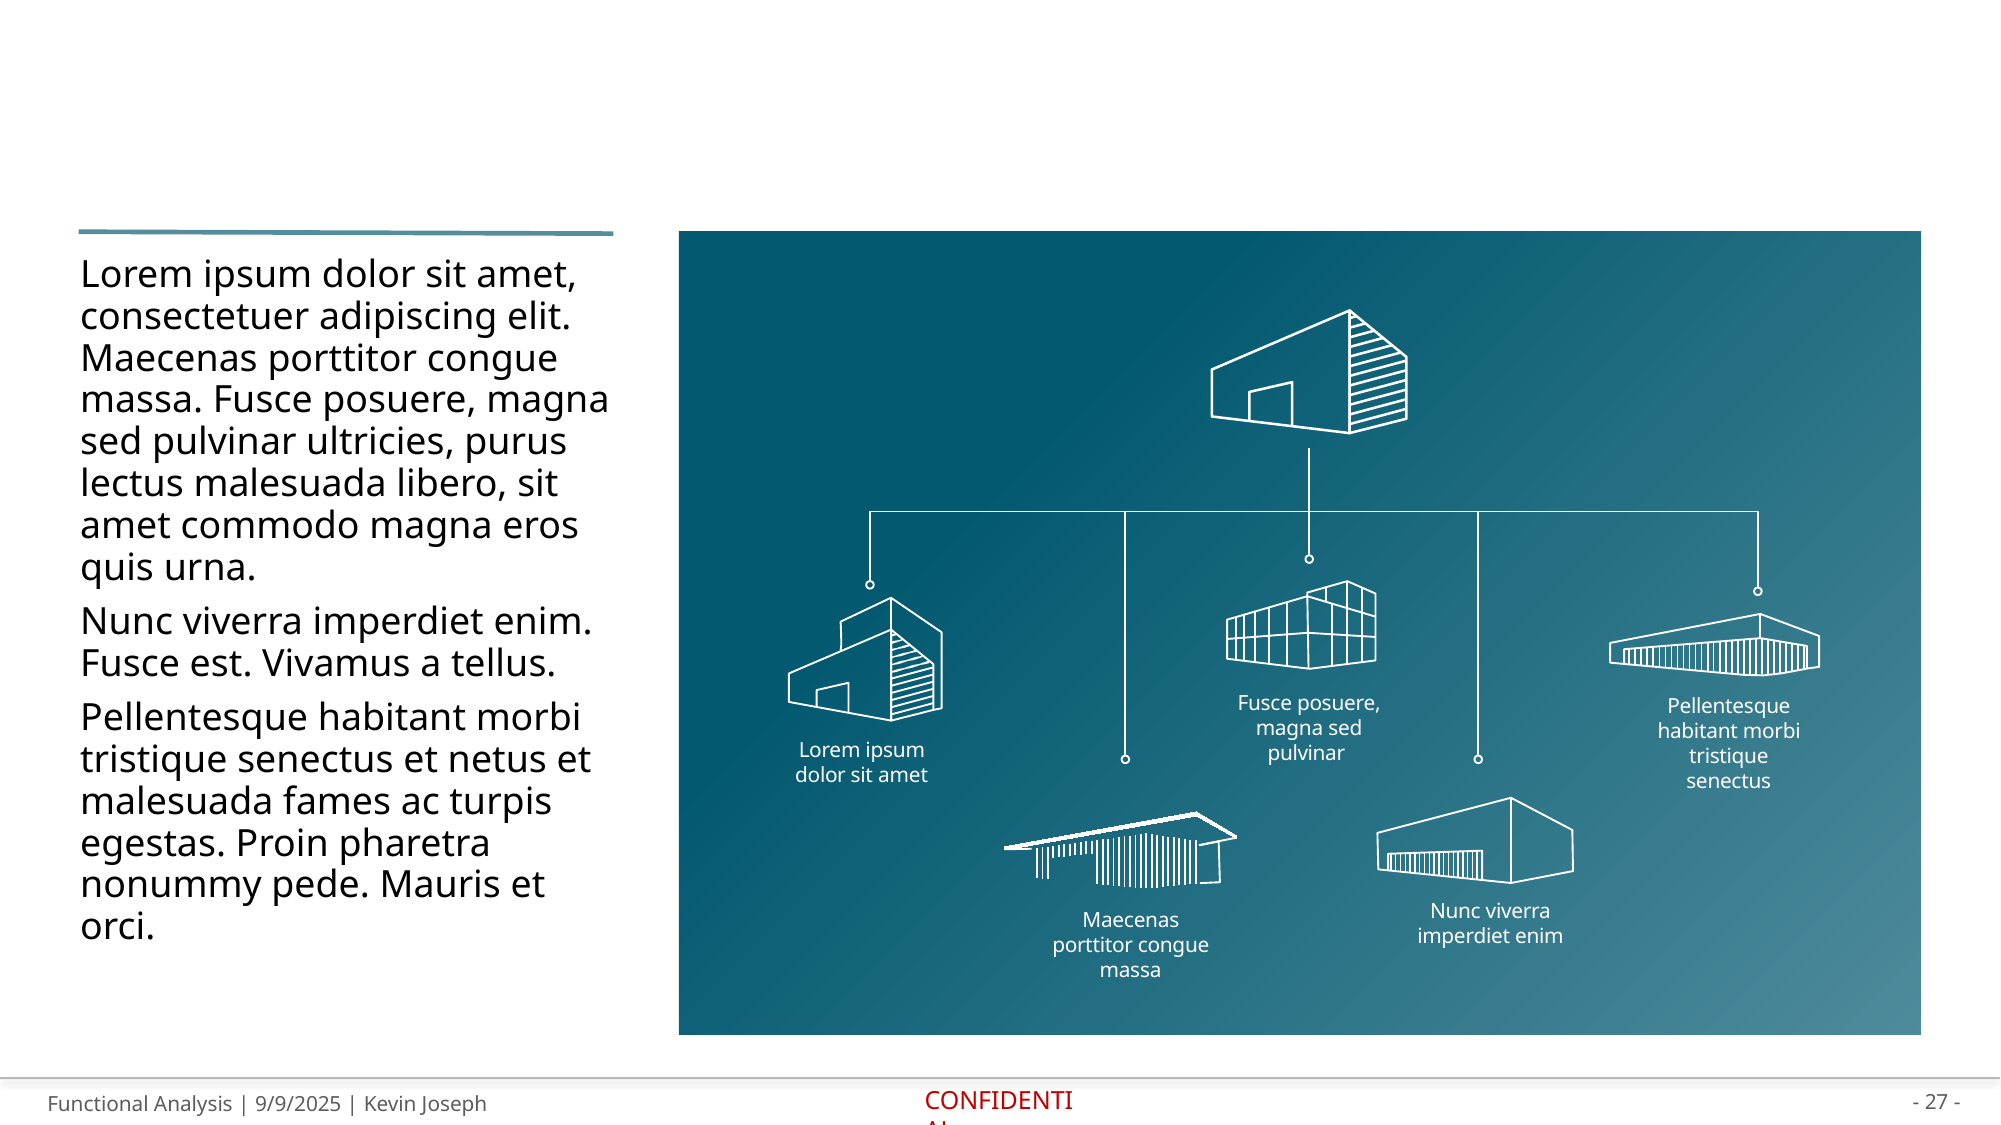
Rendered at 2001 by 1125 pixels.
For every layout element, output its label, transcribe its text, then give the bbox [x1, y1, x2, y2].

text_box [780, 308, 1820, 958]
text_box [678, 231, 1922, 1035]
text_box Lorem ipsum dolor sit amet, consectetuer adipiscing elit. Maecenas porttitor congue massa. Fusce posuere, magna sed pulvinar ultricies, purus lectus malesuada libero, sit amet commodo magna eros quis urna. Nunc viverra imperdiet enim. Fusce est. Vivamus a tellus. Pellentesque habitant morbi tristique senectus et netus et malesuada fames ac turpis egestas. Proin pharetra nonummy pede. Mauris et orci. [80, 254, 614, 949]
